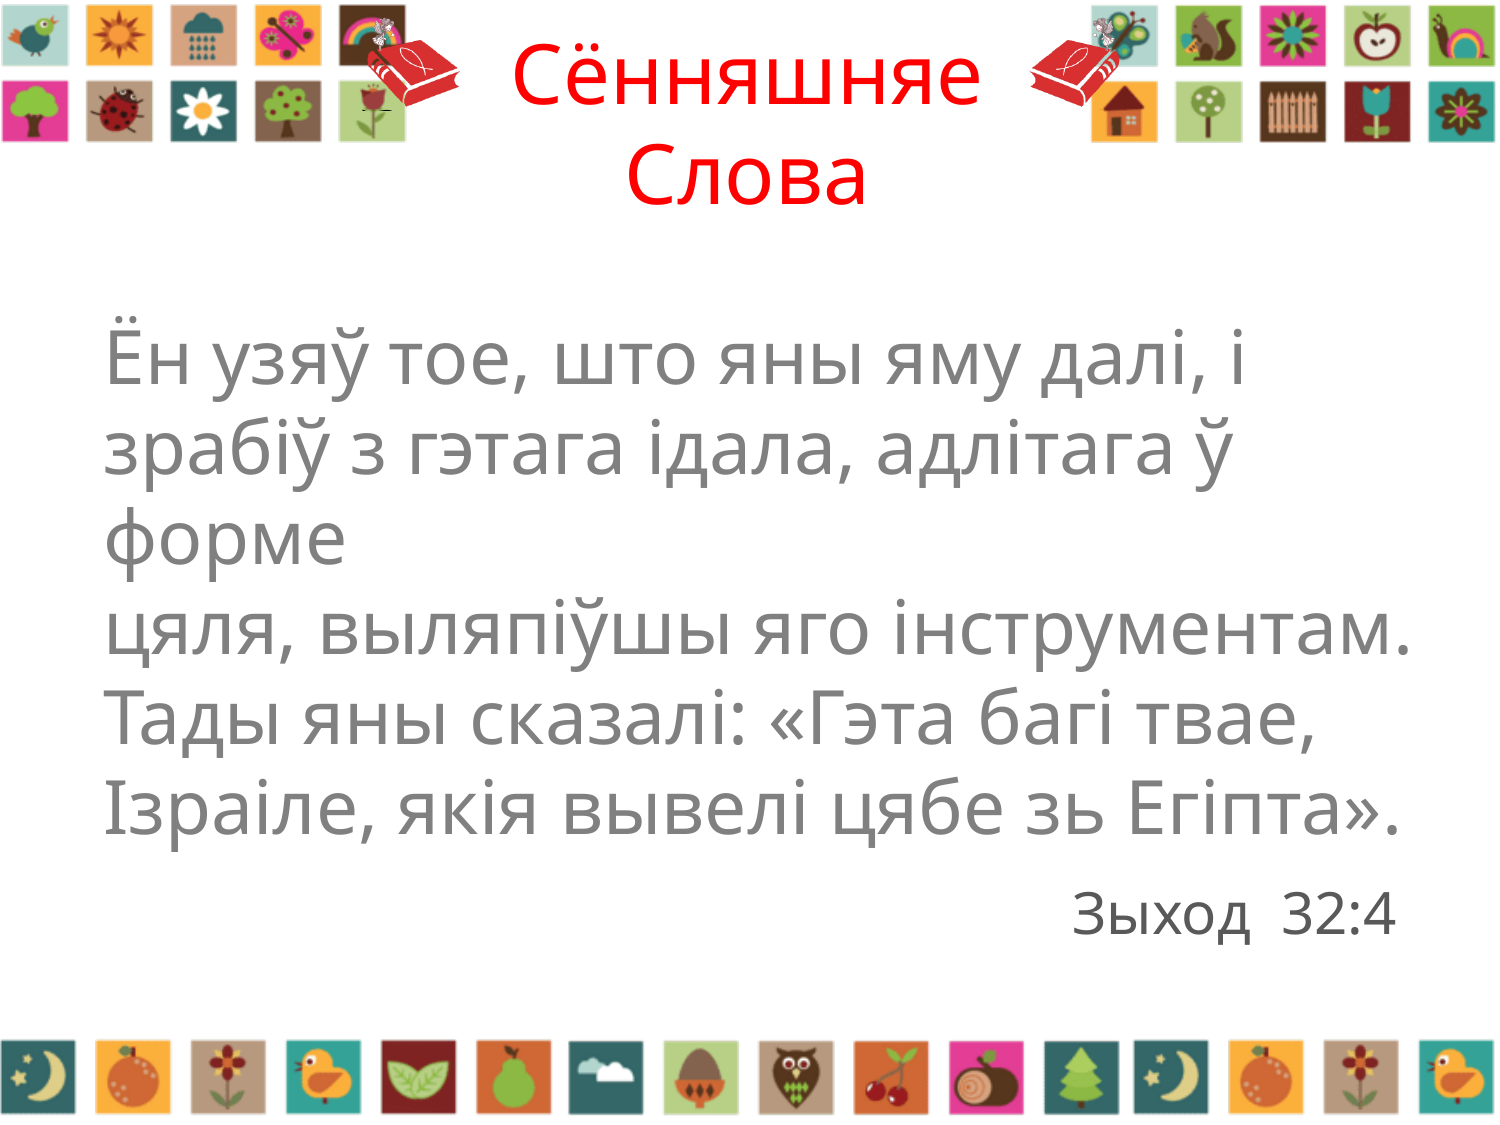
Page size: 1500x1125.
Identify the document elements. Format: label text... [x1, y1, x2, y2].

text_box Сённяшняе Слова [414, 13, 1080, 229]
text_box Ён узяў тое, што яны яму далі, і зрабіў з гэтага ідала, адлітага ў форме цяля, выляпіўшы яго інструментам. Тады яны сказалі: «Гэта багі твае, Ізраіле, якія вывелі цябе зь Егіпта». [88, 302, 1436, 948]
picture [998, 3, 1500, 150]
picture [0, 3, 492, 150]
text_box Зыход 32:4 [779, 868, 1412, 954]
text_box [0, 1028, 1500, 1118]
